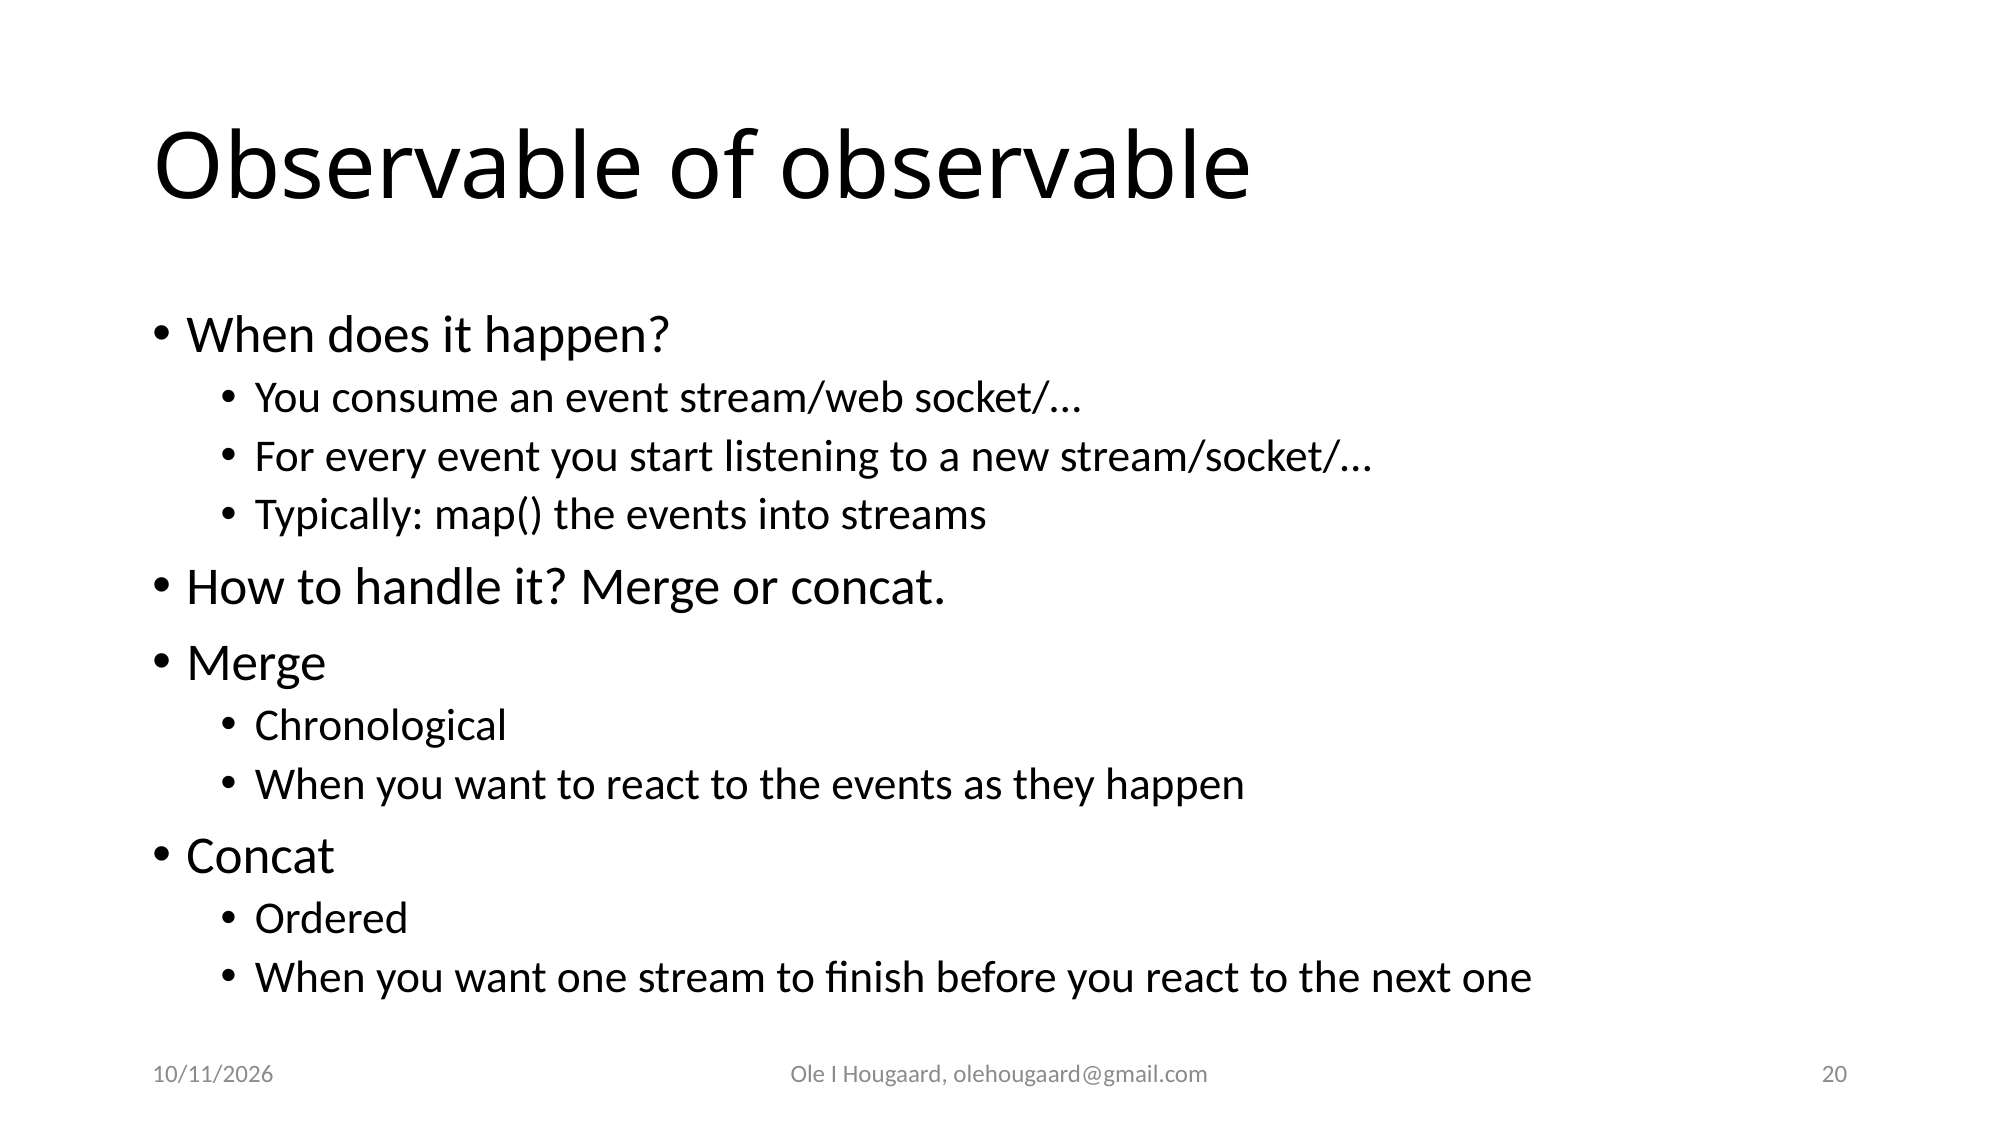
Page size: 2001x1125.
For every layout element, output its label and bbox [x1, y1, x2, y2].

slide_number [1412, 1042, 1863, 1103]
footer [662, 1042, 1338, 1103]
title [137, 59, 1863, 278]
list [137, 299, 1863, 1014]
slide_number [137, 1042, 588, 1103]
